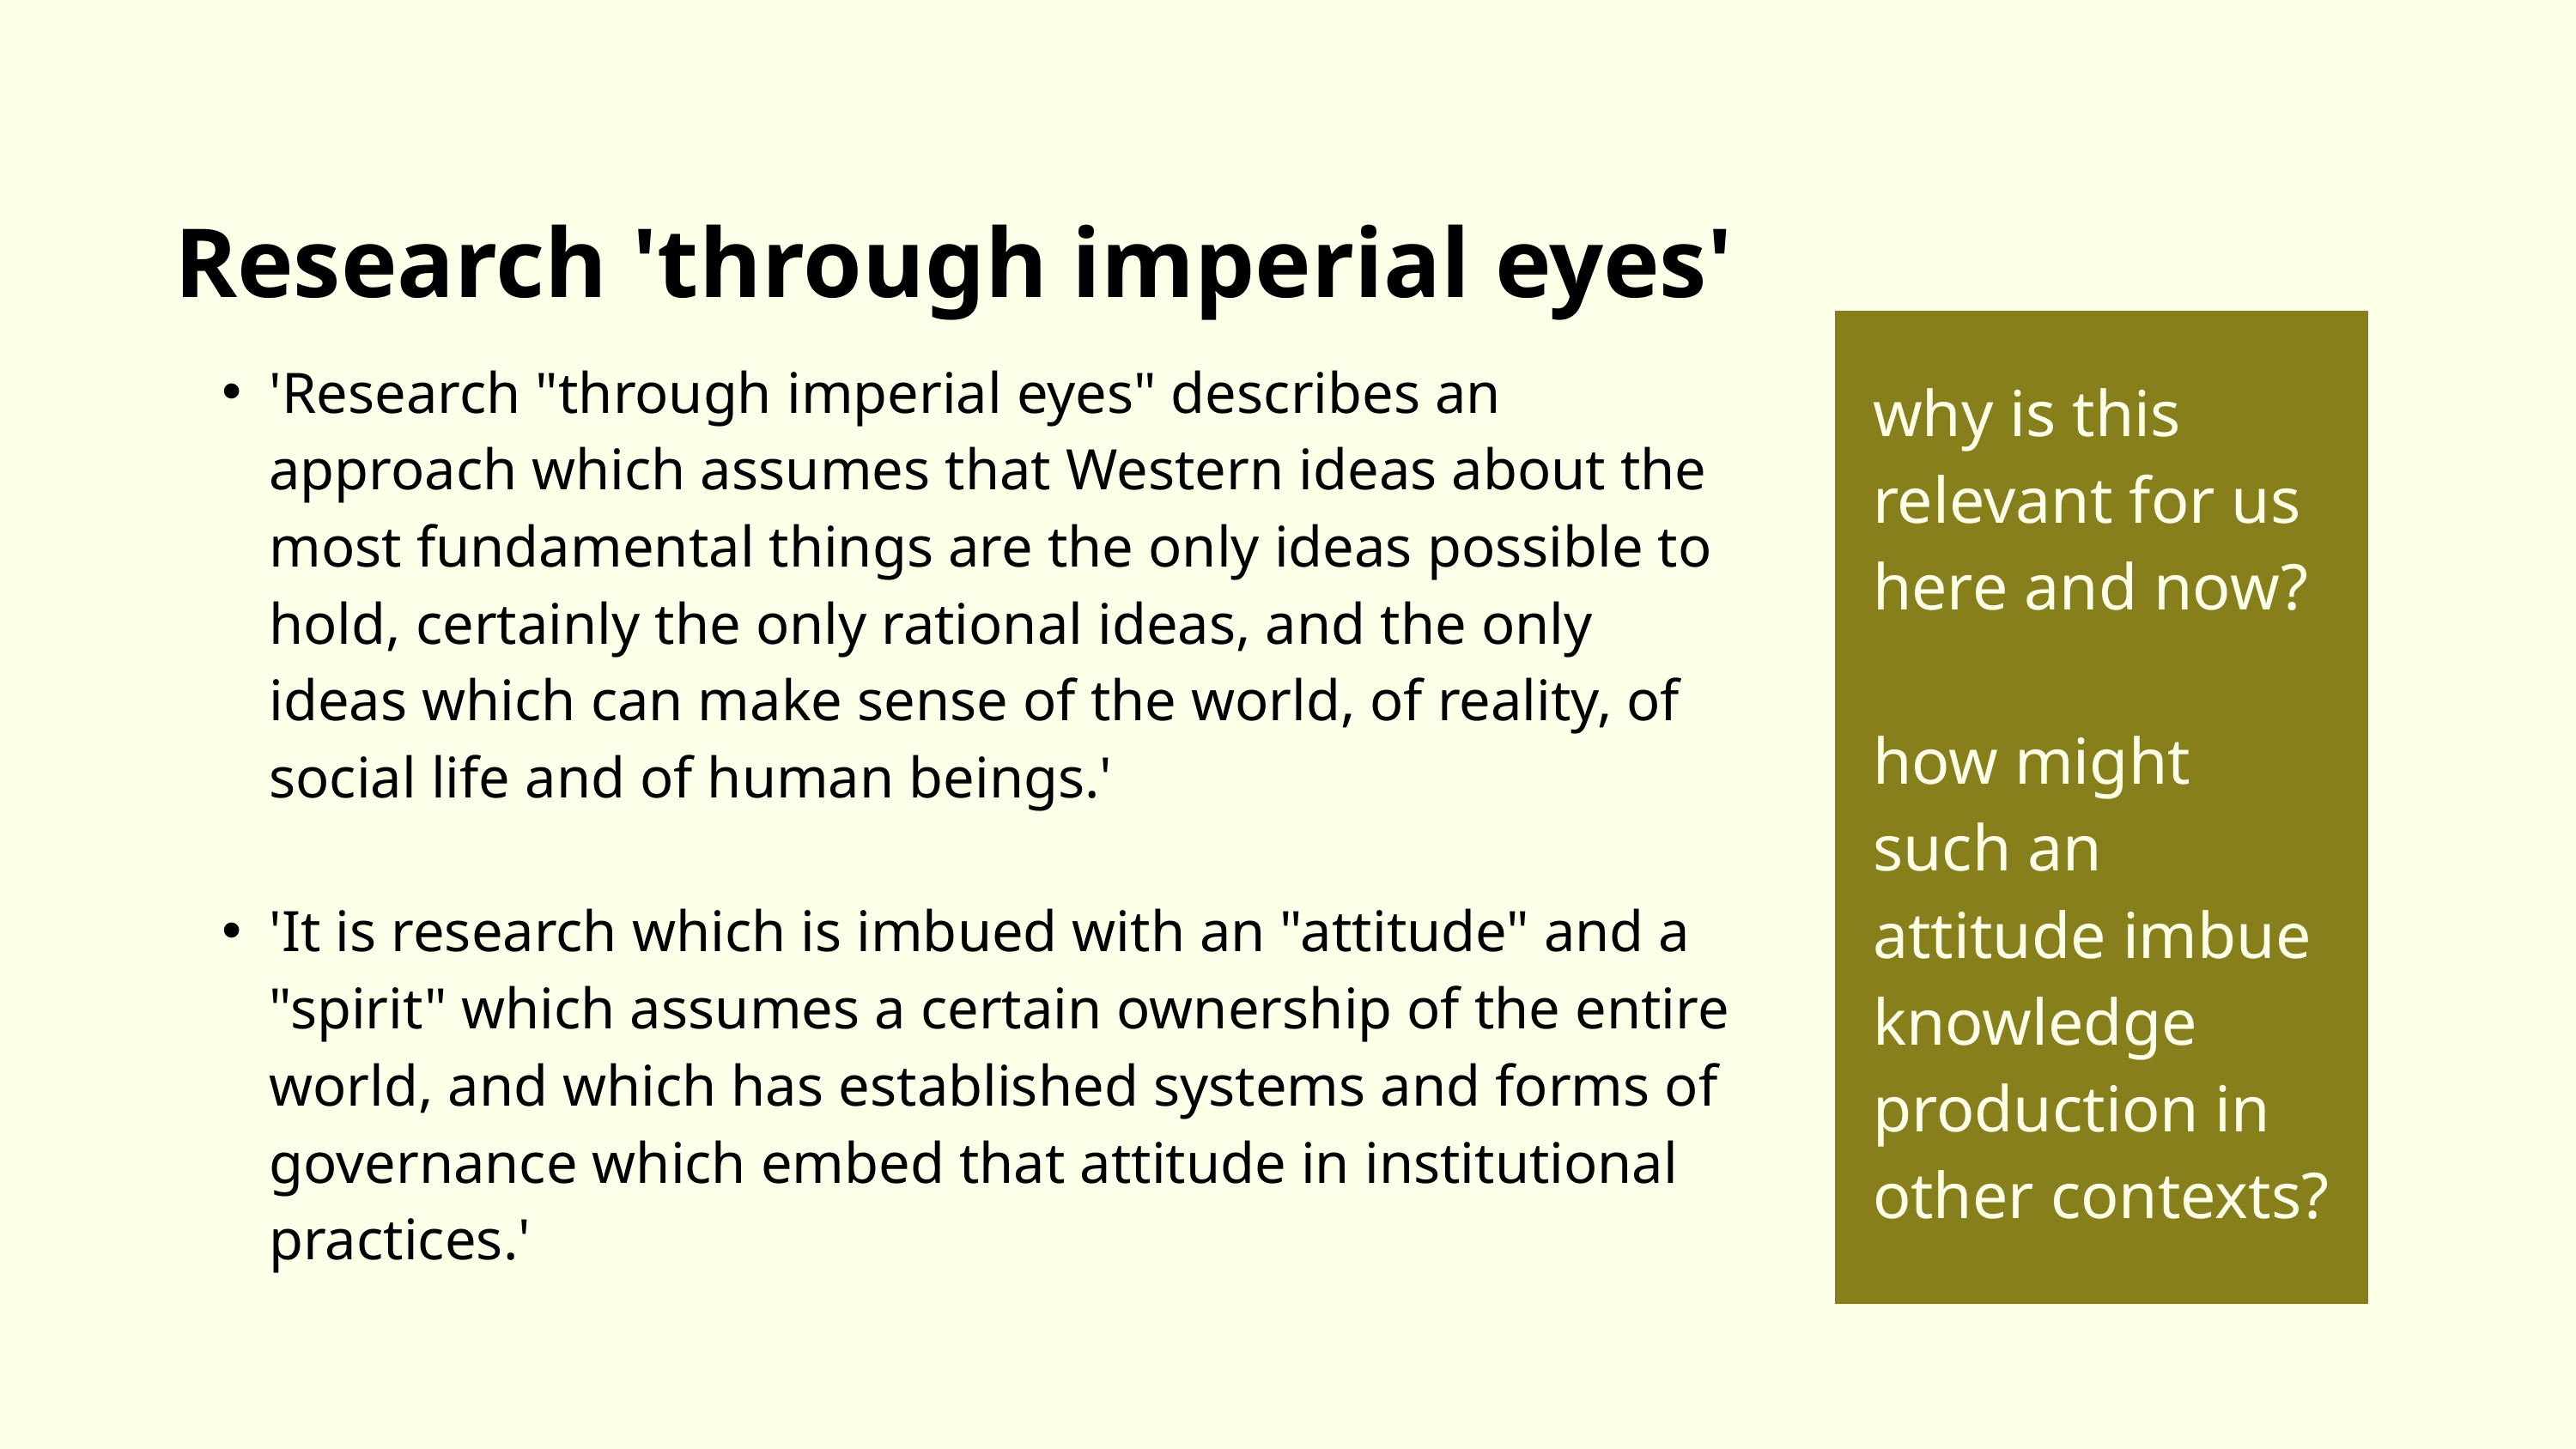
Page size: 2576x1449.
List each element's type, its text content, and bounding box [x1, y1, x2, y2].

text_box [1835, 290, 2369, 1304]
text_box 'Research "through imperial eyes" describes an approach which assumes that Western ideas about the most fundamental things are the only ideas possible to hold, certainly the only rational ideas, and the only ideas which can make sense of the world, of reality, of social life and of human beings.' 'It is research which is imbued with an "attitude" and a "spirit" which assumes a certain ownership of the entire world, and which has established systems and forms of governance which embed that attitude in institutional practices.' [174, 347, 1736, 1271]
text_box Research 'through imperial eyes' [174, 155, 1996, 317]
